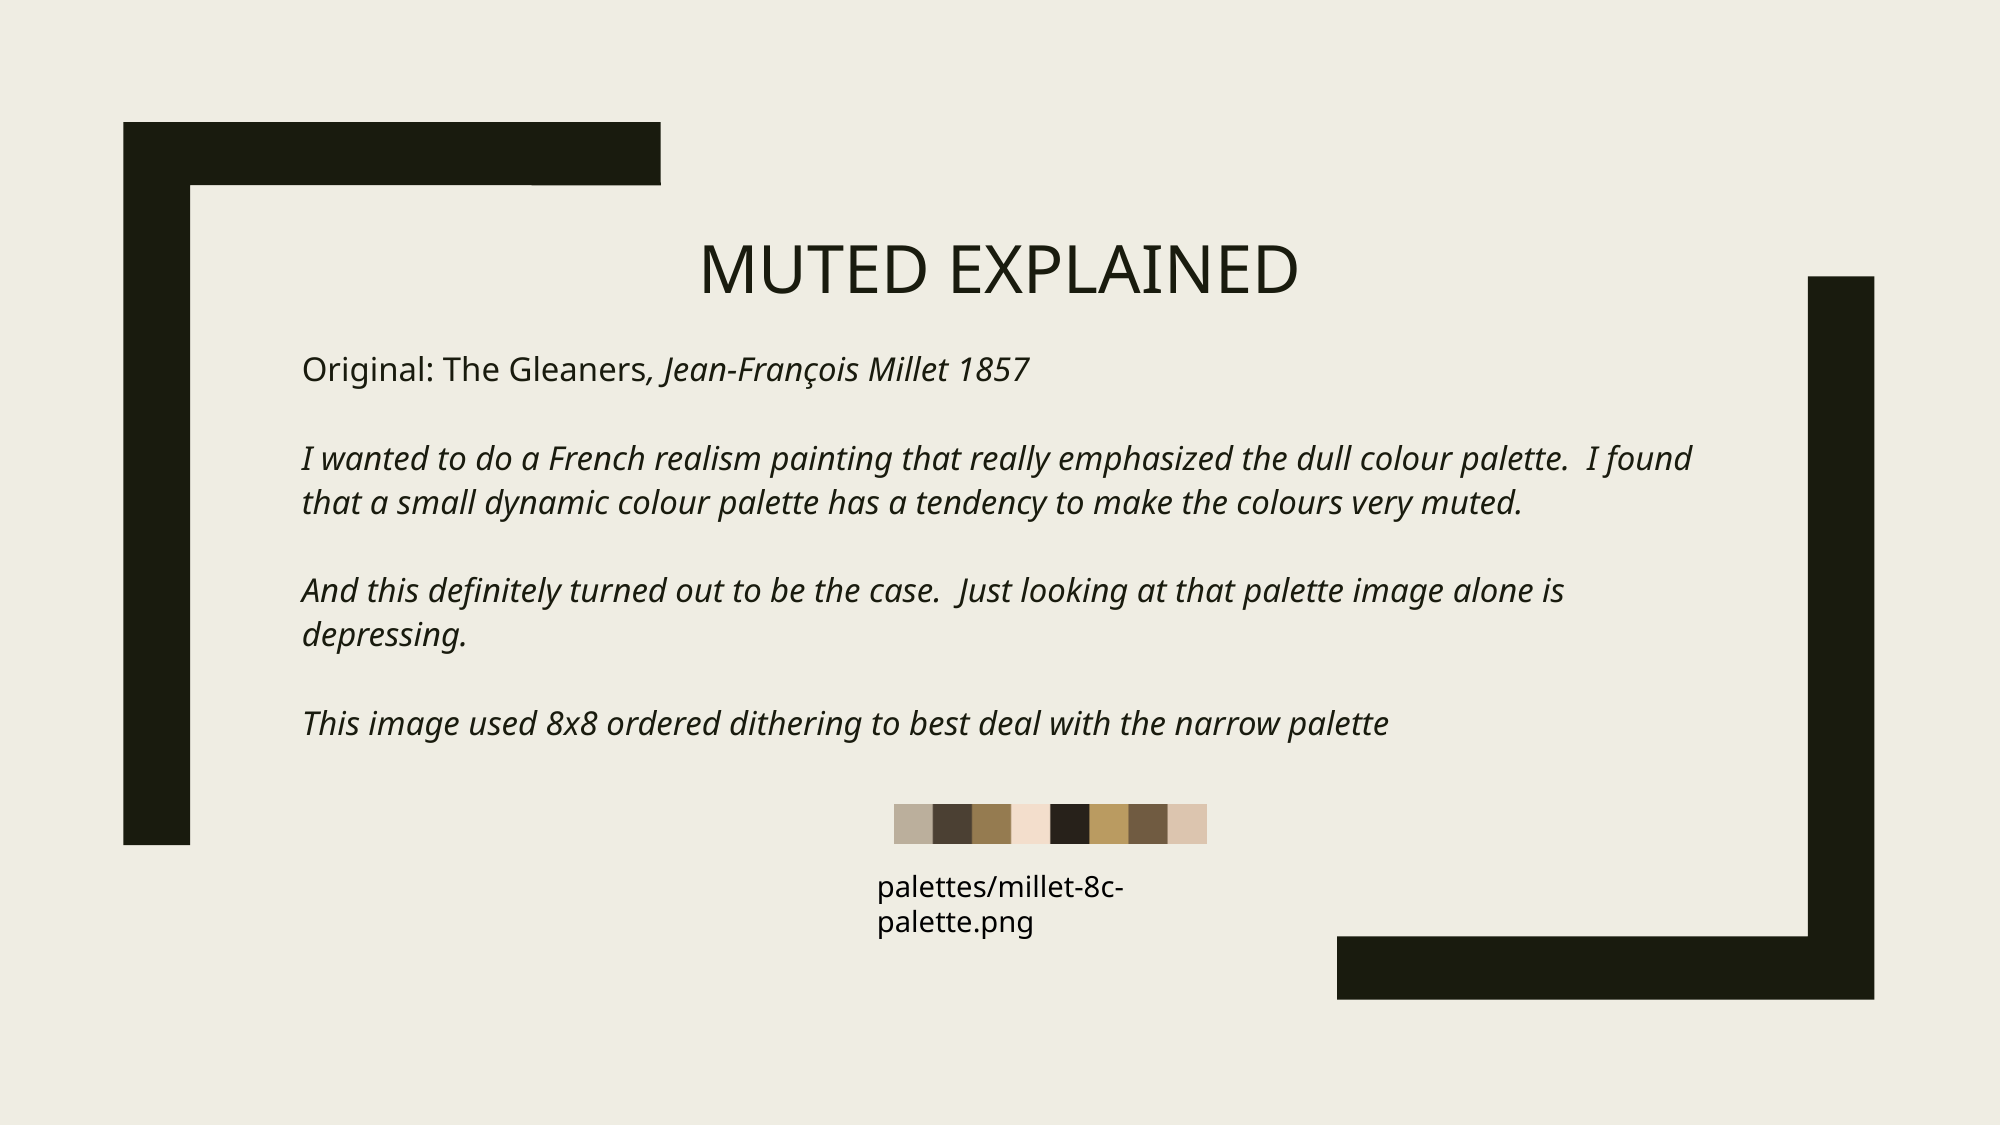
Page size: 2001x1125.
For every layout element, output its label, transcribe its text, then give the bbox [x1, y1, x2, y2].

picture [894, 804, 1207, 845]
title MUTED Explained [314, 228, 1686, 316]
subtitle Original: The Gleaners, Jean-François Millet 1857 I wanted to do a French realism painting that really emphasized the dull colour palette. I found that a small dynamic colour palette has a tendency to make the colours very muted. And this definitely turned out to be the case. Just looking at that palette image alone is depressing. This image used 8x8 ordered dithering to best deal with the narrow palette [286, 336, 1713, 750]
text_box palettes/millet-8c-palette.png [862, 860, 1259, 946]
